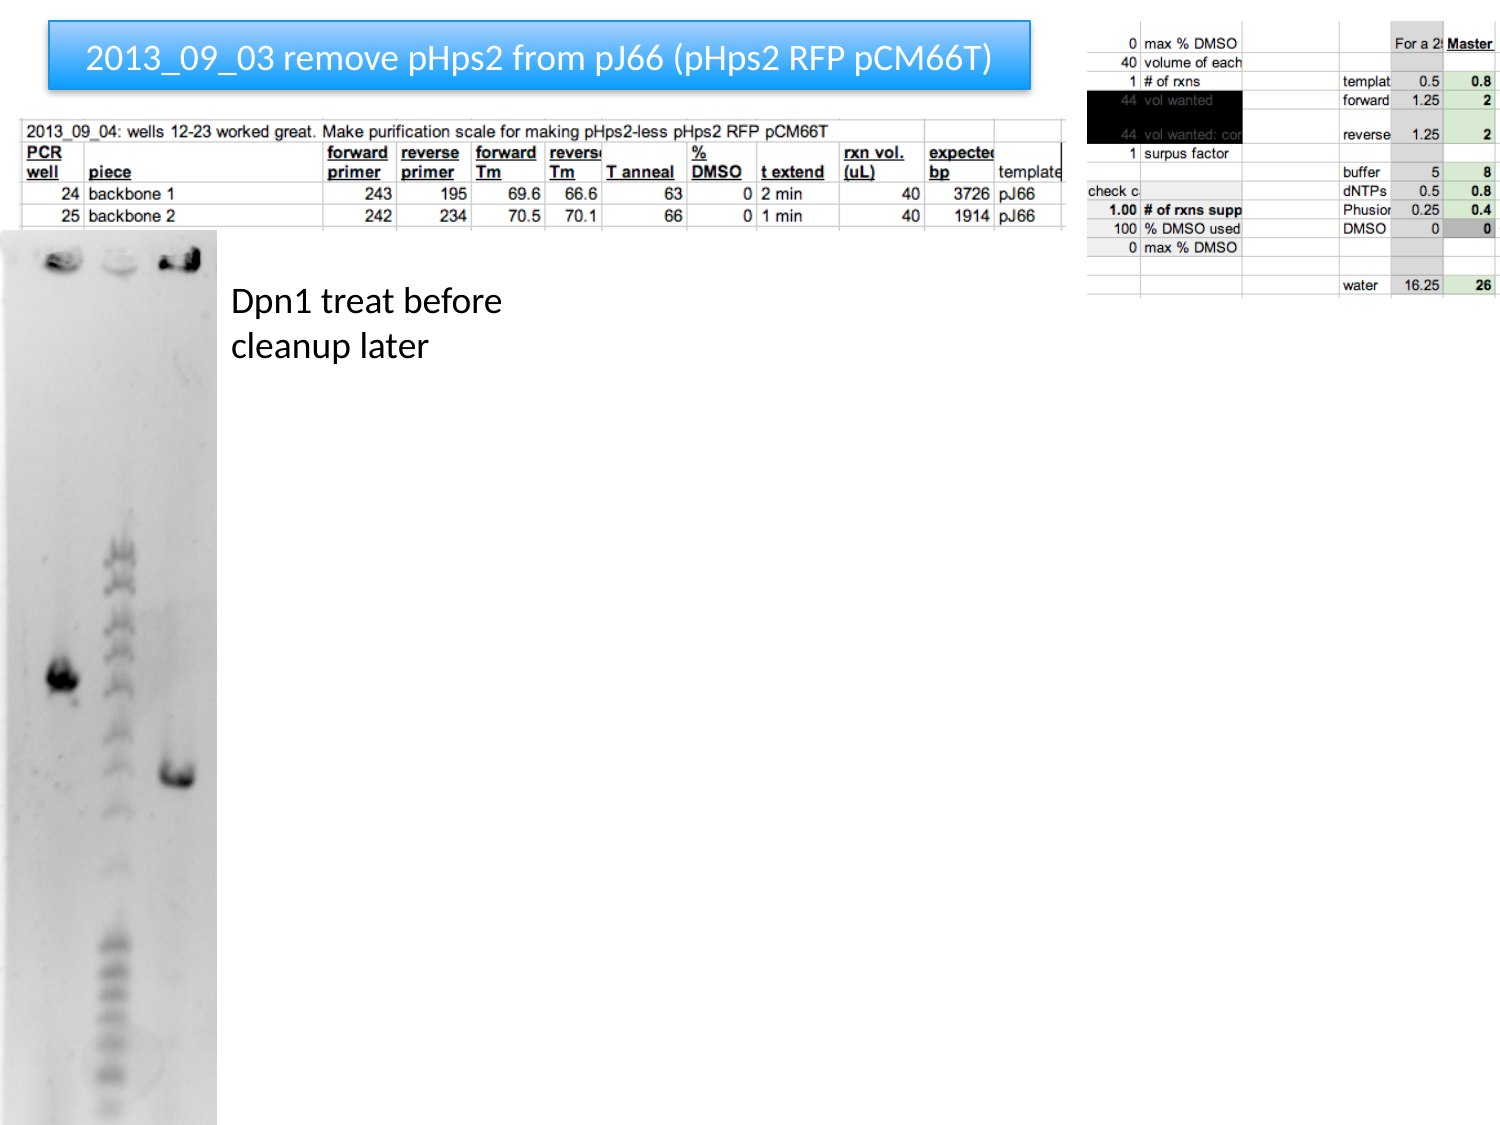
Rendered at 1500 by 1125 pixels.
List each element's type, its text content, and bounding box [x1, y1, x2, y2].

picture [0, 117, 1066, 1125]
text_box Dpn1 treat before cleanup later [221, 268, 637, 374]
text_box 2013_09_03 remove pHps2 from pJ66 (pHps2 RFP pCM66T) [48, 20, 1031, 90]
picture [1086, 21, 1500, 298]
